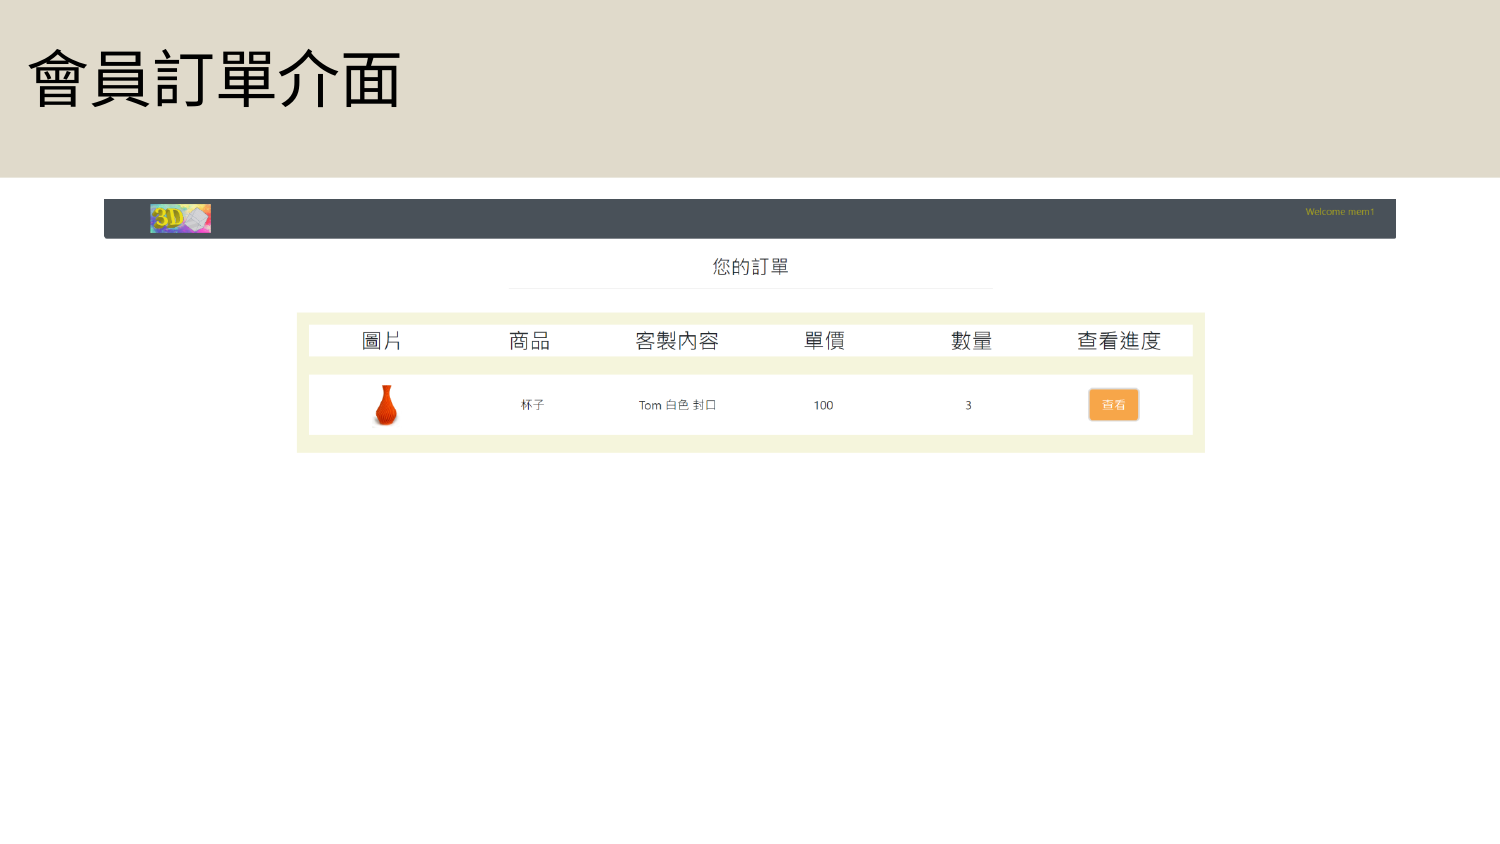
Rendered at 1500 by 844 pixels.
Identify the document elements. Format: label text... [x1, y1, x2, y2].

title 會員訂單介面 [11, 24, 1409, 119]
text_box [0, 0, 1500, 178]
picture [104, 199, 1396, 817]
